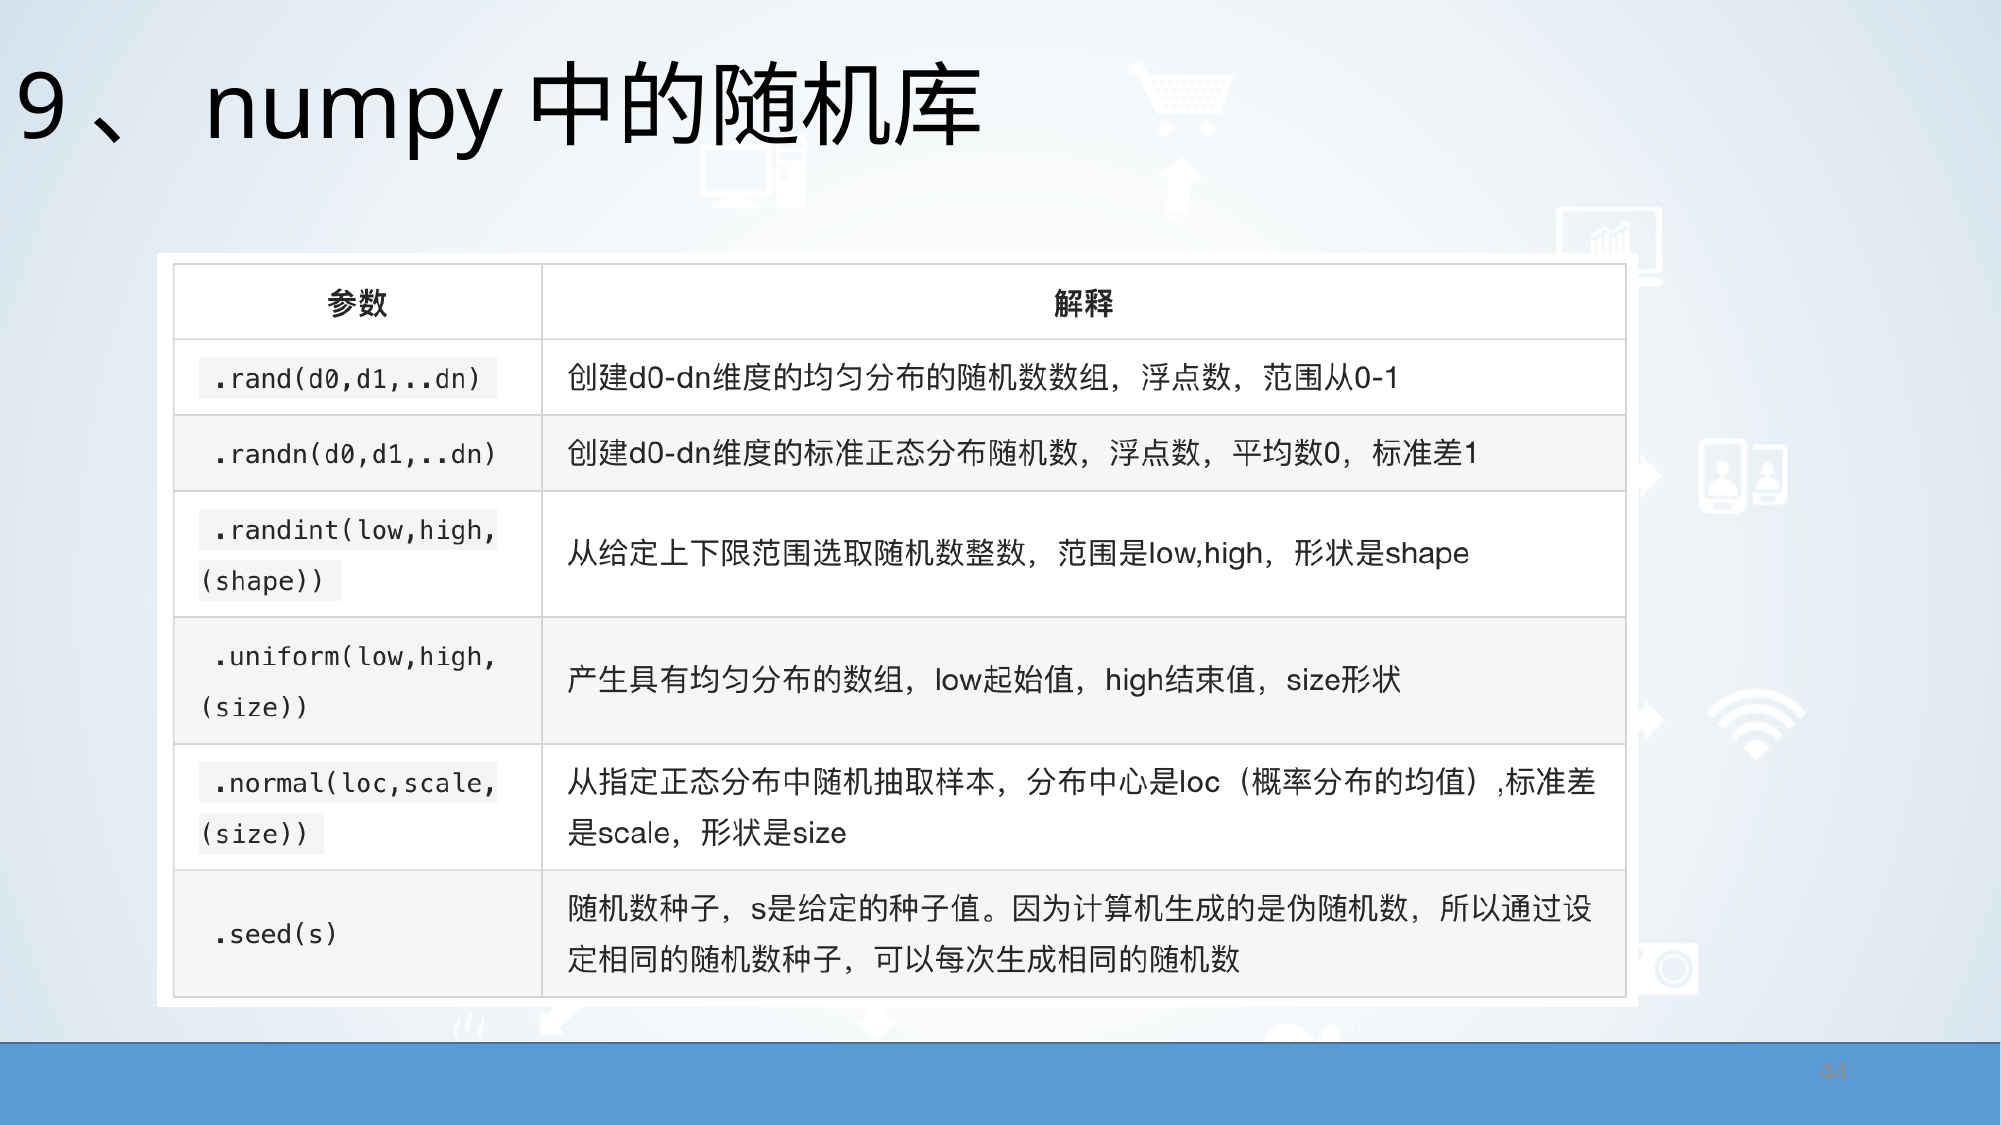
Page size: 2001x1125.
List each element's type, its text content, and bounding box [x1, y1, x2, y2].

slide_number 44 [1412, 1042, 1863, 1103]
title 9、numpy中的随机库 [0, 0, 1725, 218]
picture [157, 253, 1638, 1007]
